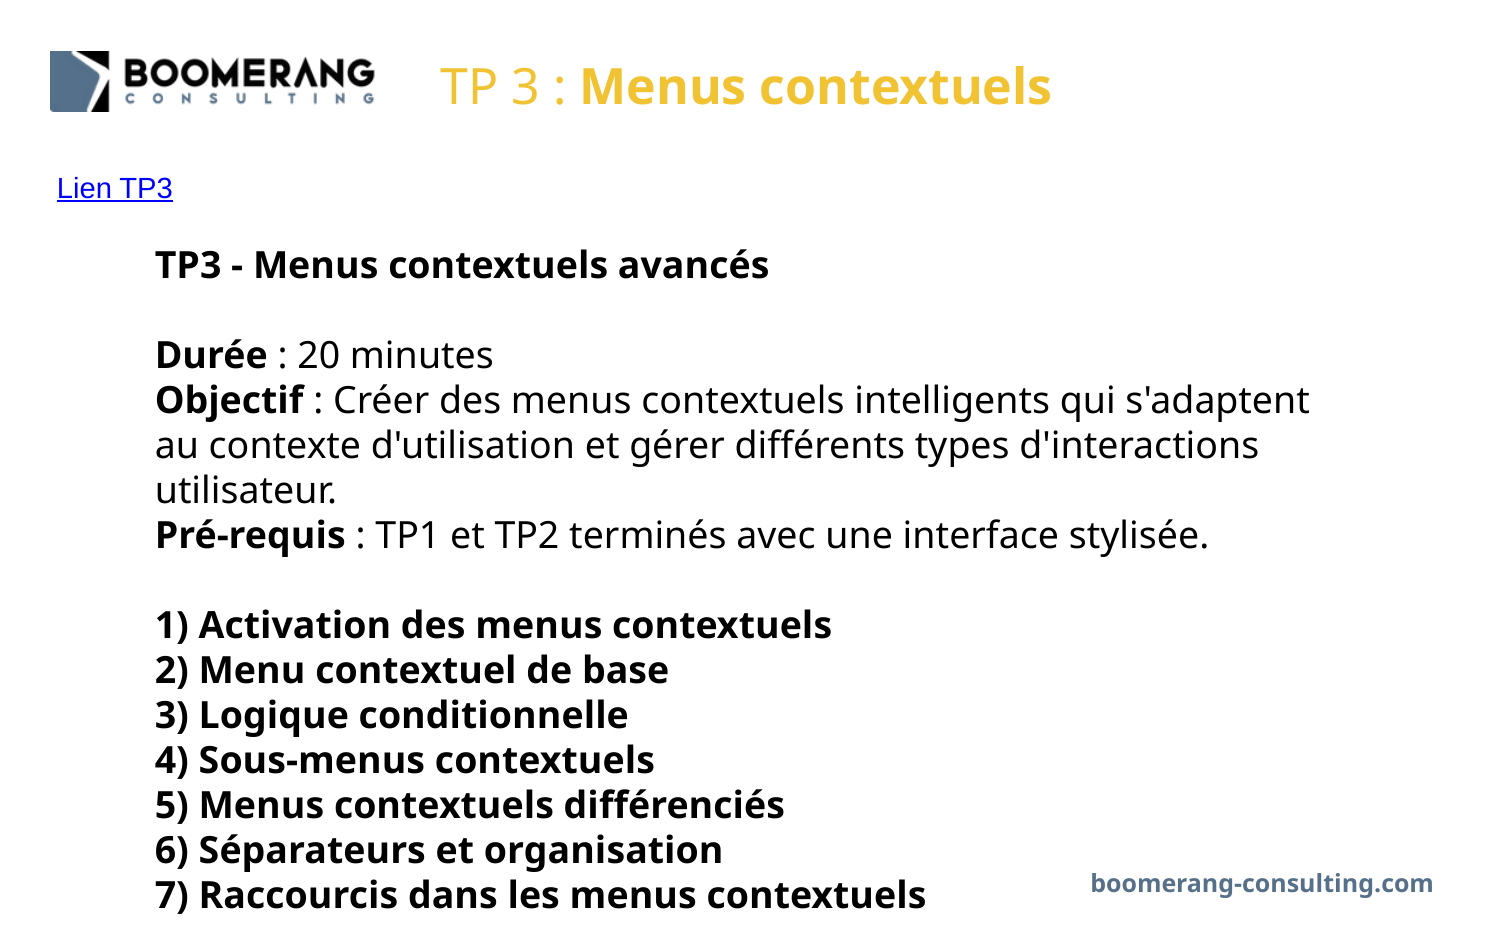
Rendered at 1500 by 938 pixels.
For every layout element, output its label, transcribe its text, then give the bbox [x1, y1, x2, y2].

title TP 3 : Menus contextuels [425, 45, 1451, 124]
picture [50, 51, 389, 112]
text_box TP3 - Menus contextuels avancés Durée : 20 minutes Objectif : Créer des menus contextuels intelligents qui s'adaptent au contexte d'utilisation et gérer différents types d'interactions utilisateur. Pré-requis : TP1 et TP2 terminés avec une interface stylisée. 1) Activation des menus contextuels 2) Menu contextuel de base 3) Logique conditionnelle 4) Sous-menus contextuels 5) Menus contextuels différenciés 6) Séparateurs et organisation 7) Raccourcis dans les menus contextuels [139, 233, 1360, 923]
text_box Lien TP3 [42, 161, 1458, 212]
